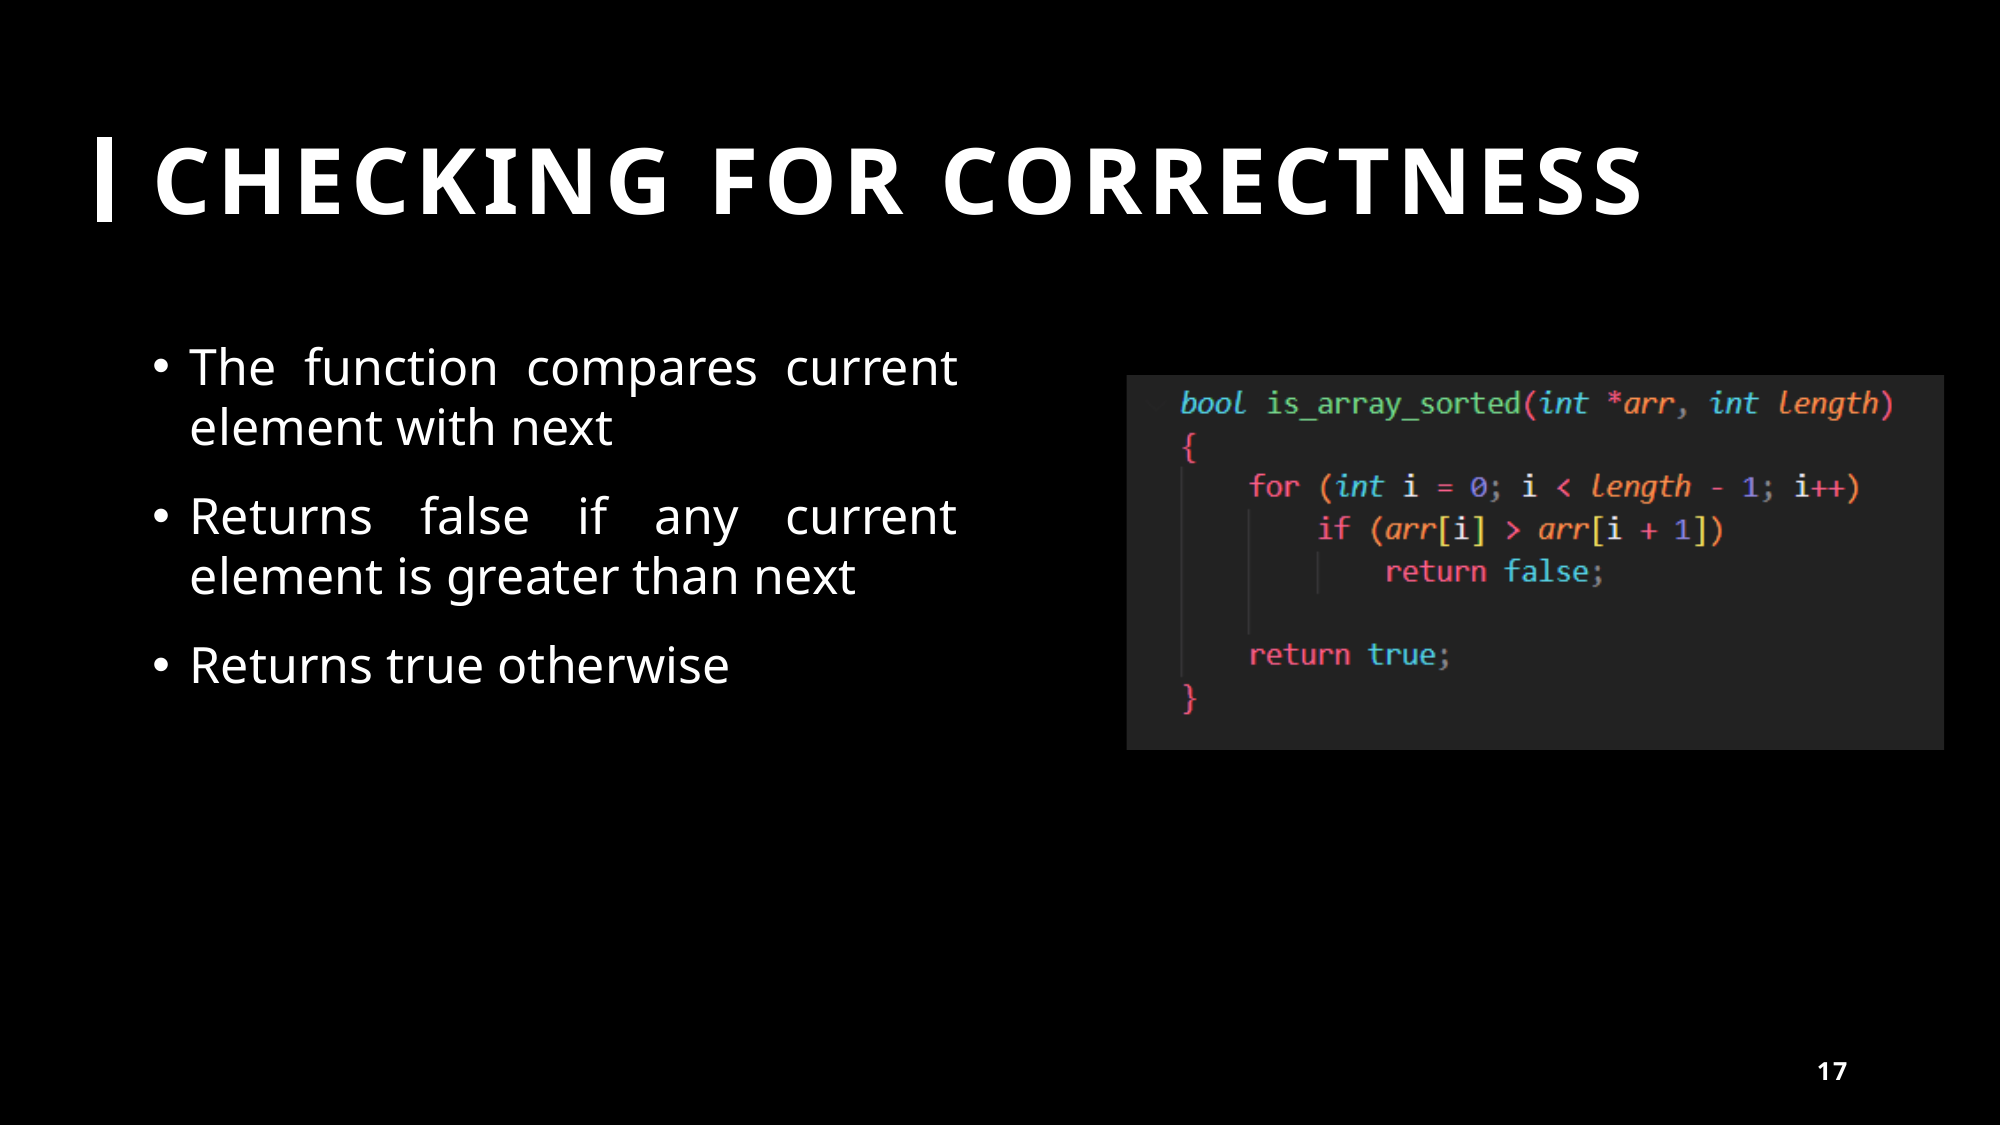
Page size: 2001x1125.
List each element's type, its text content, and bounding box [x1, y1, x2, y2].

title CHECKING FOR CORRECTNESS [137, 92, 1863, 278]
slide_number 17 [1412, 1042, 1863, 1103]
picture [1126, 375, 1945, 750]
list The function compares current element with next Returns false if any current element is greater than next Returns true otherwise [137, 328, 974, 1025]
